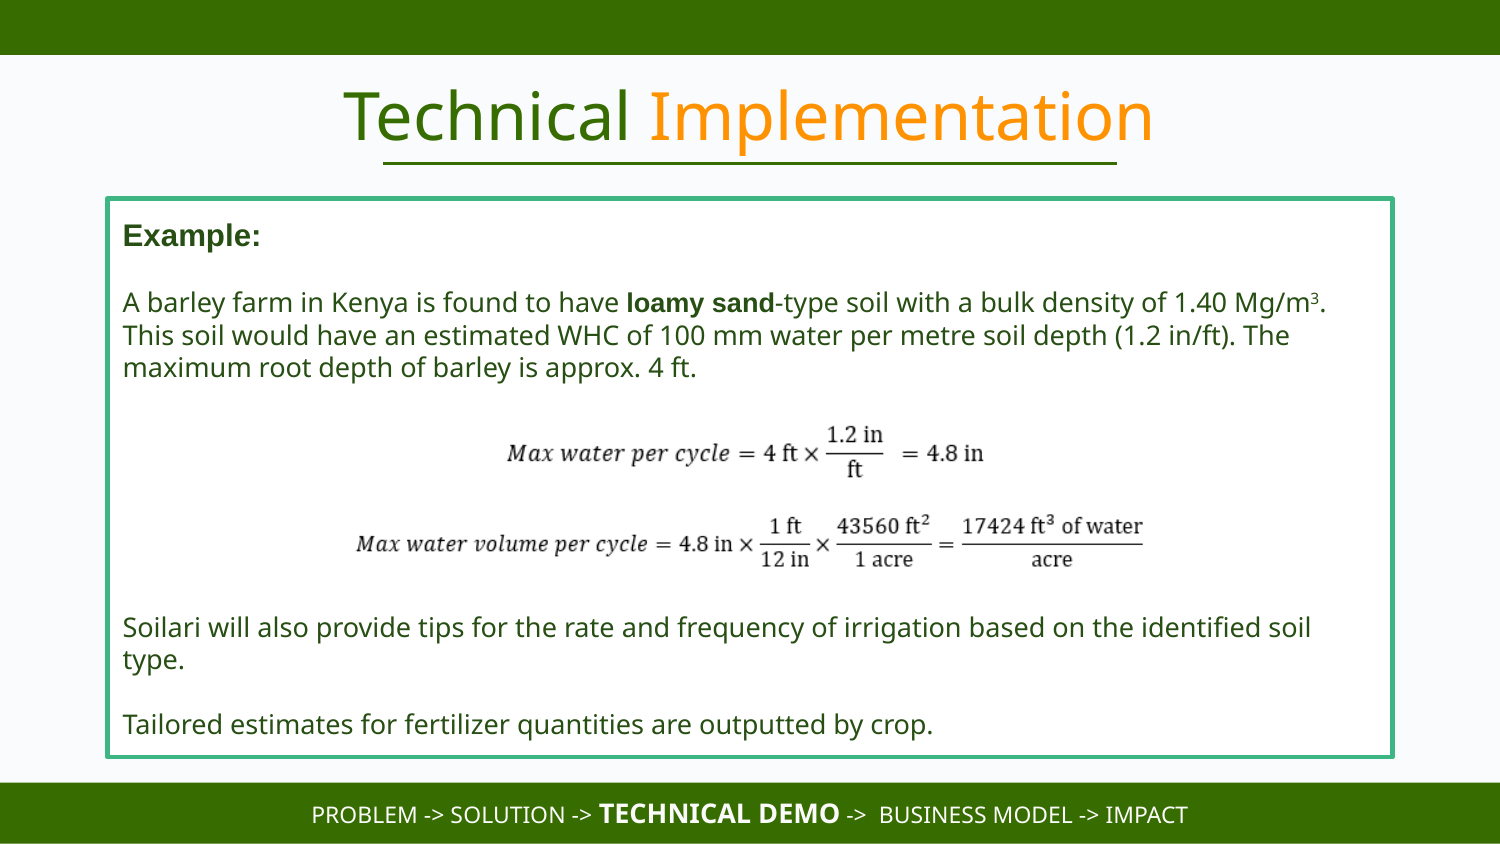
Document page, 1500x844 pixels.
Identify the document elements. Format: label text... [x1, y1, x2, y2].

subtitle Example: A barley farm in Kenya is found to have loamy sand-type soil with a bulk density of 1.40 Mg/m3. This soil would have an estimated WHC of 100 mm water per metre soil depth (1.2 in/ft). The maximum root depth of barley is approx. 4 ft. Soilari will also provide tips for the rate and frequency of irrigation based on the identified soil type. Tailored estimates for fertilizer quantities are outputted by crop. [107, 198, 1393, 758]
picture [342, 410, 1158, 587]
subtitle [0, 0, 1500, 55]
subtitle PROBLEM -> SOLUTION -> TECHNICAL DEMO -> BUSINESS MODEL -> IMPACT [0, 782, 1500, 844]
title Technical Implementation [118, 75, 1382, 169]
